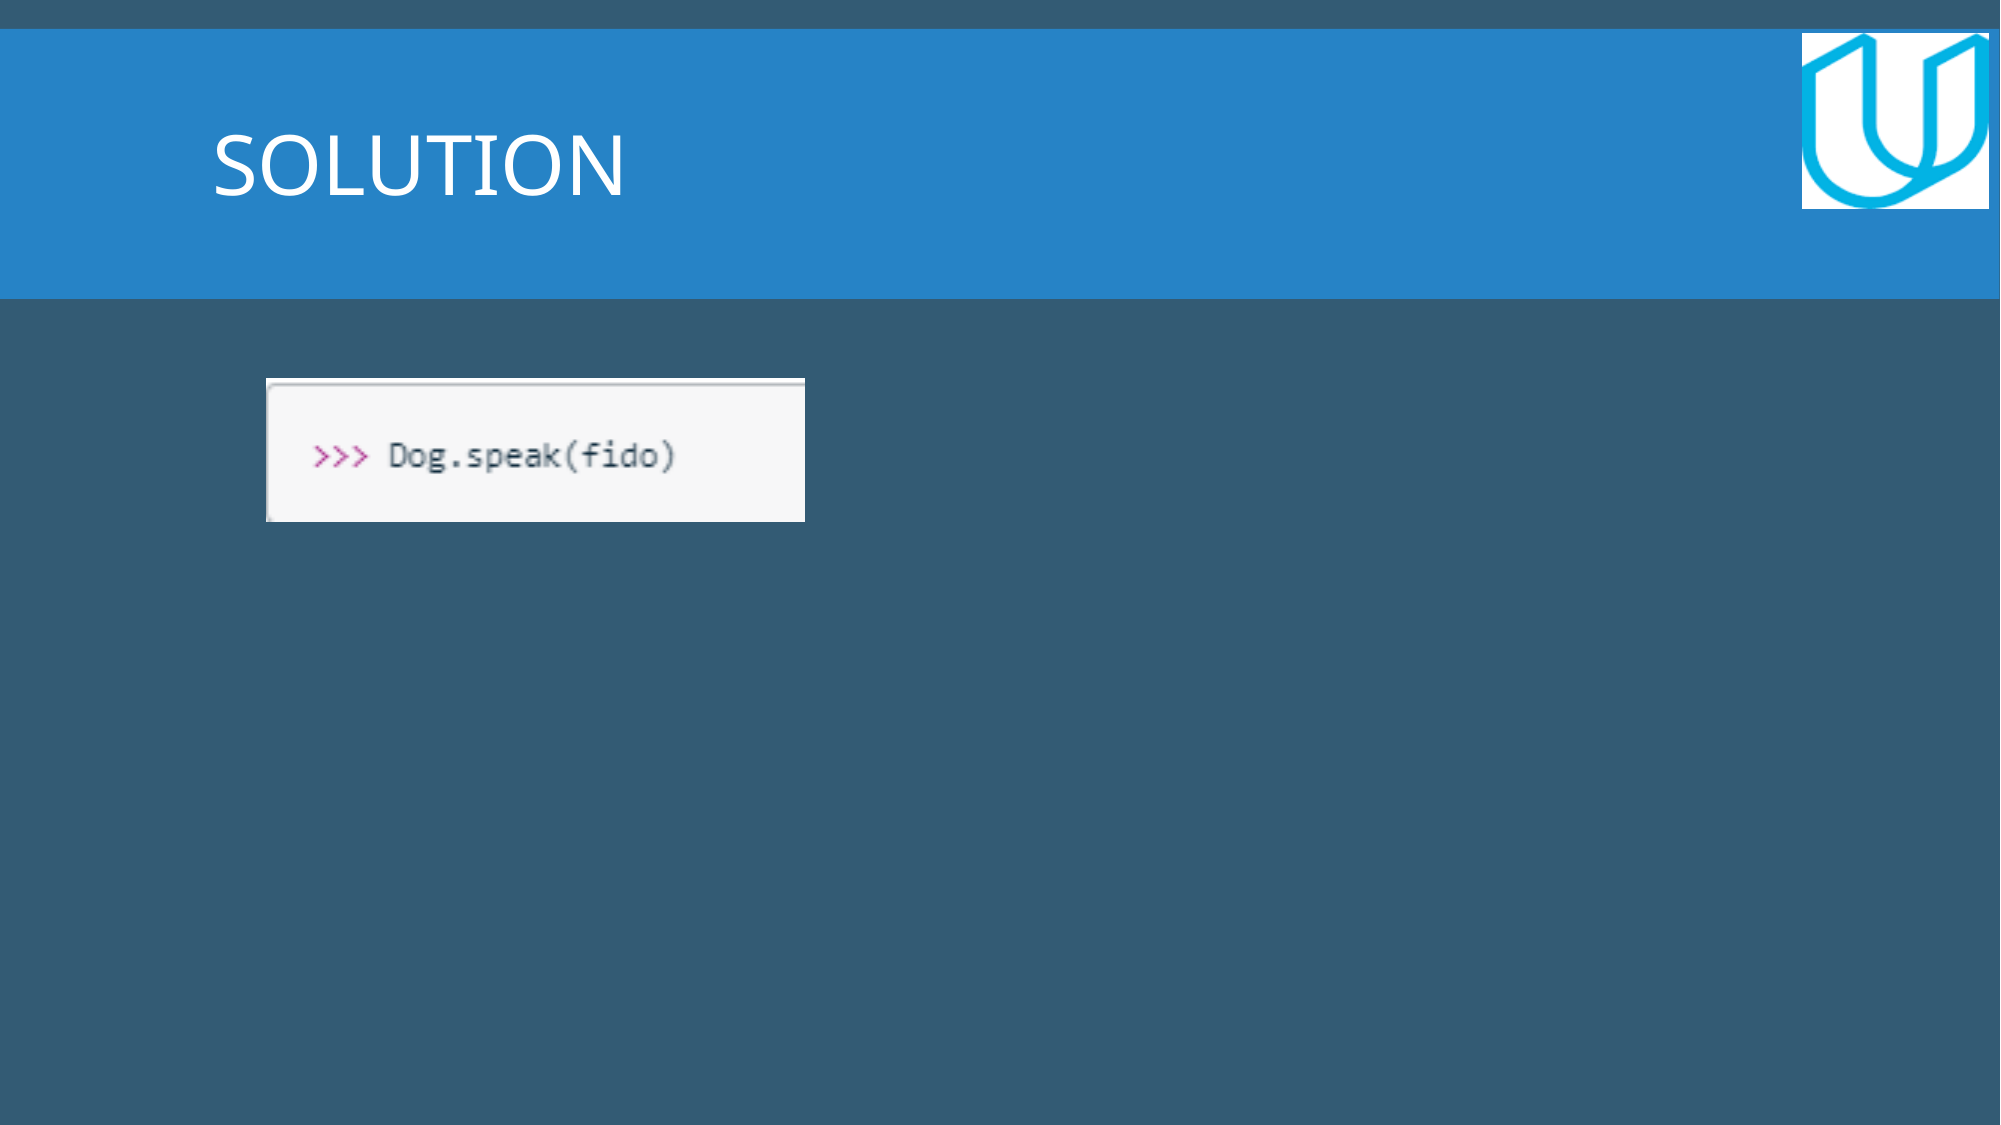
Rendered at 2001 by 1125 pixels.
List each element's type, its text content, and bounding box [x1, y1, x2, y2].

picture [1816, 47, 1912, 197]
picture [266, 377, 805, 522]
picture [1745, 27, 2000, 210]
title Solution [197, 46, 1803, 295]
picture [1933, 47, 1974, 167]
